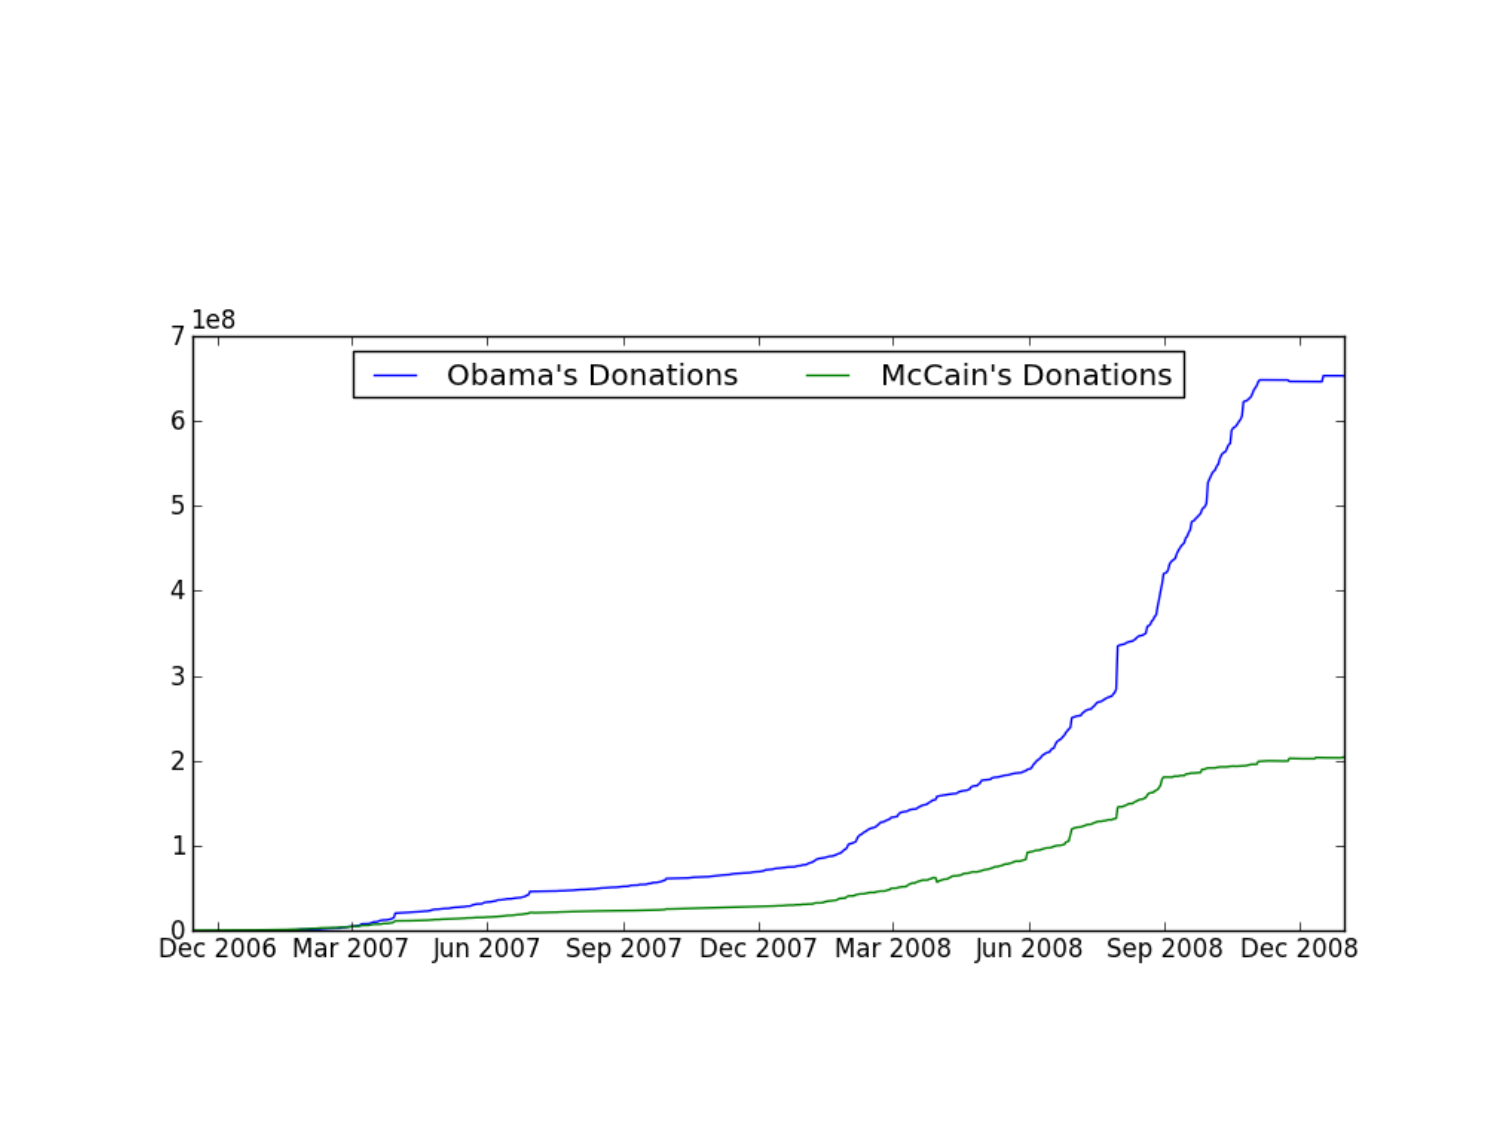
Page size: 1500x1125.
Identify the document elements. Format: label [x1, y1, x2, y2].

list [74, 262, 1426, 1006]
